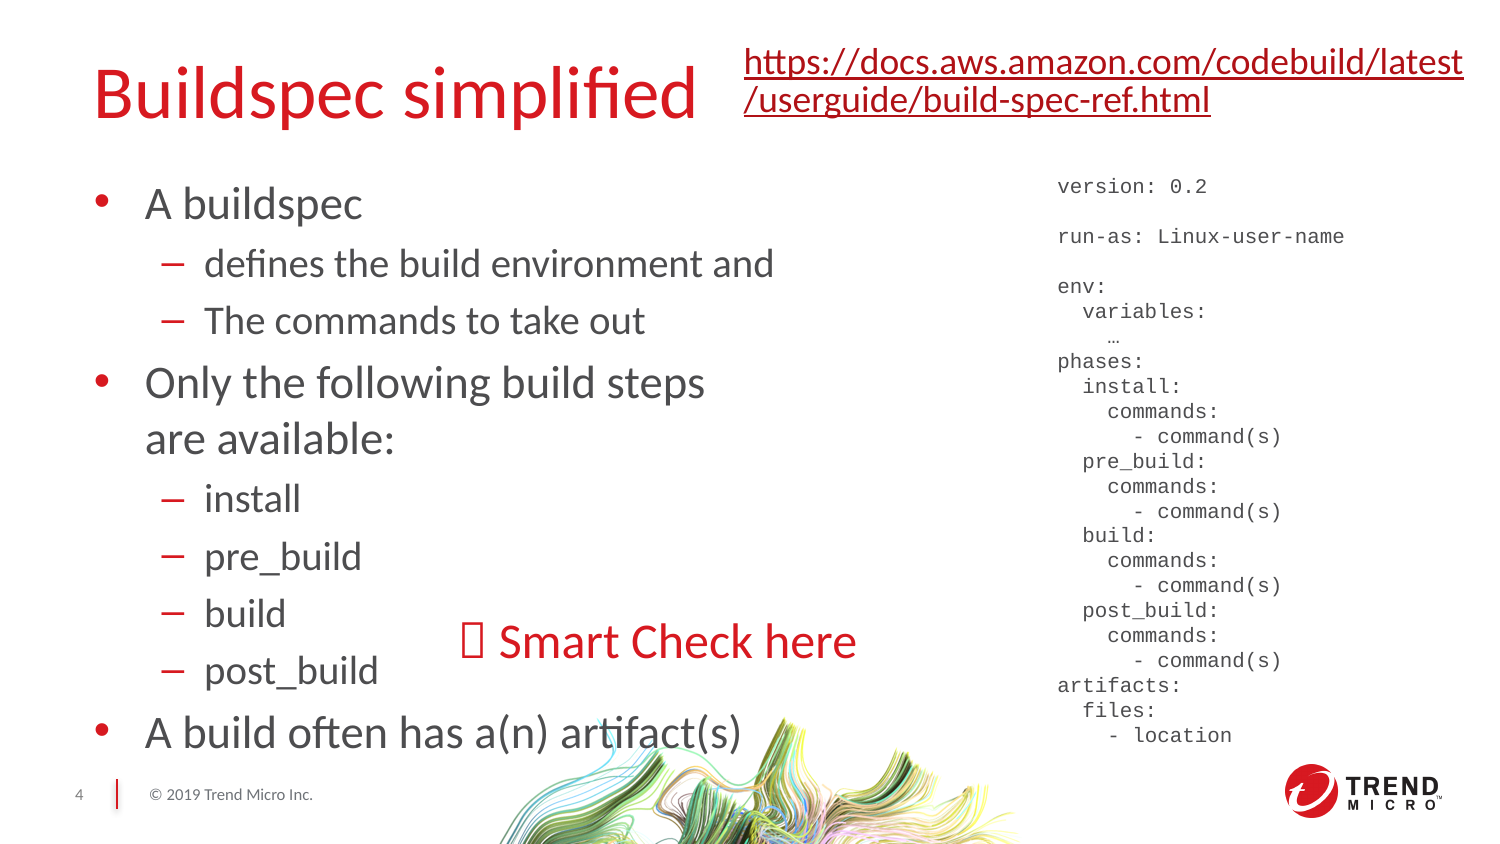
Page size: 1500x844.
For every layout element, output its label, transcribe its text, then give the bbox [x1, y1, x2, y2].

picture [0, 703, 1500, 844]
text_box version: 0.2 run-as: Linux-user-name env: variables: … phases: install: commands: - command(s) pre_build: commands: - command(s) build: commands: - command(s) post_build: commands: - command(s) artifacts: files: - location [1042, 165, 1407, 755]
title Buildspec simplified [94, 61, 1407, 149]
text_box  Smart Check here [457, 600, 893, 679]
list A buildspec defines the build environment and The commands to take out Only the following build steps are available: install pre_build build post_build A build often has a(n) artifact(s) [94, 165, 1407, 767]
text_box https://docs.aws.amazon.com/codebuild/latest/userguide/build-spec-ref.html [728, 29, 1479, 90]
